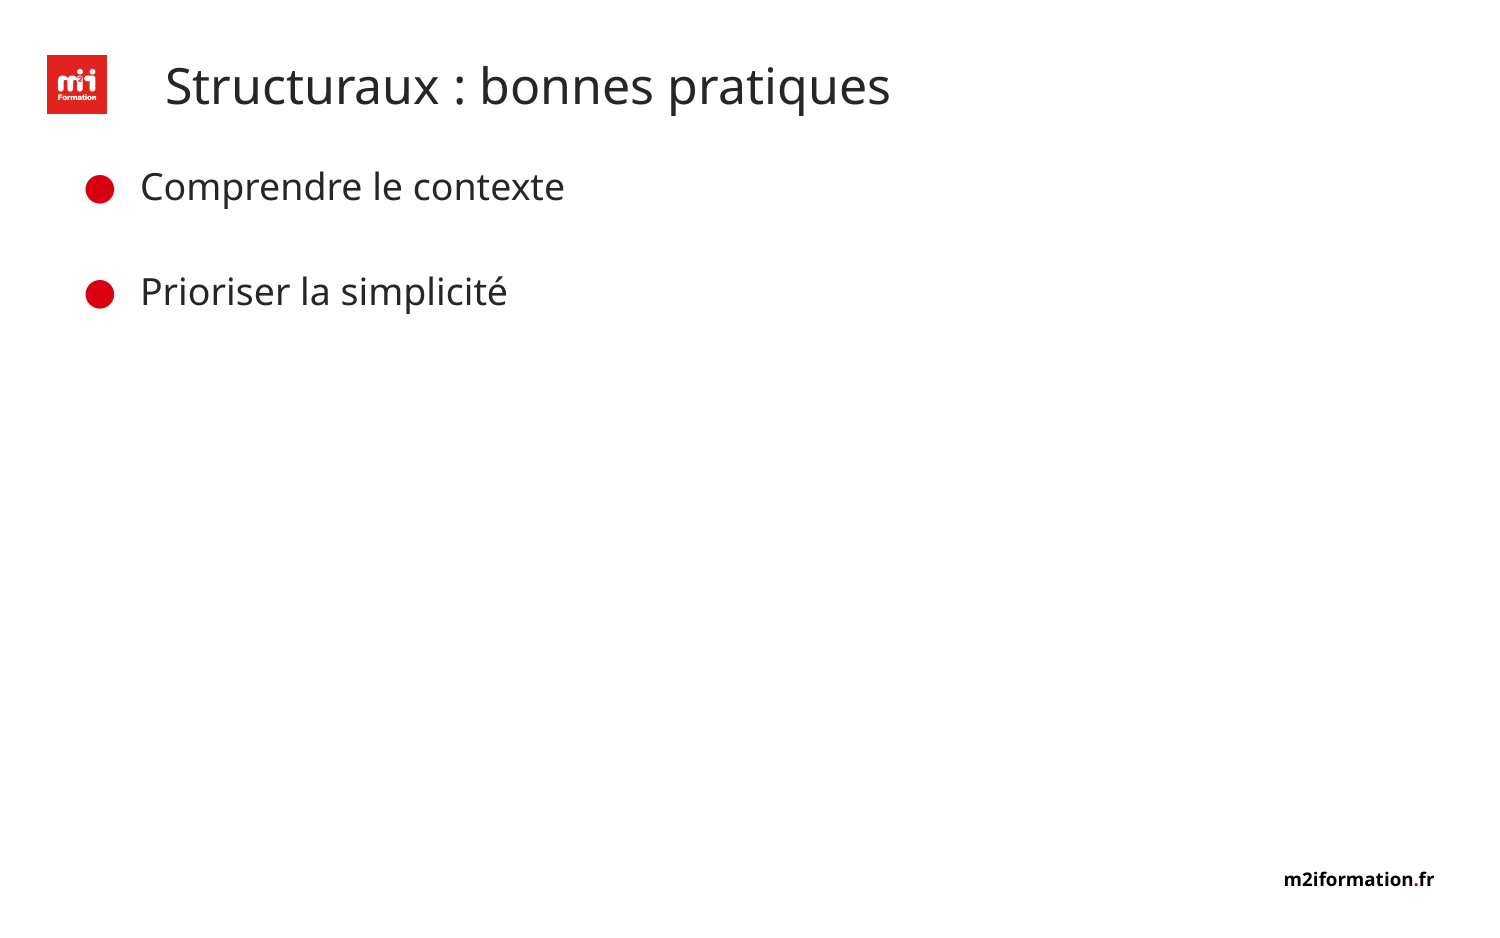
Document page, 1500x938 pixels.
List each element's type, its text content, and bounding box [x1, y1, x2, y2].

picture [47, 55, 107, 114]
list Comprendre le contexte Prioriser la simplicité [49, 155, 1451, 859]
title Structuraux : bonnes pratiques [150, 45, 1451, 124]
